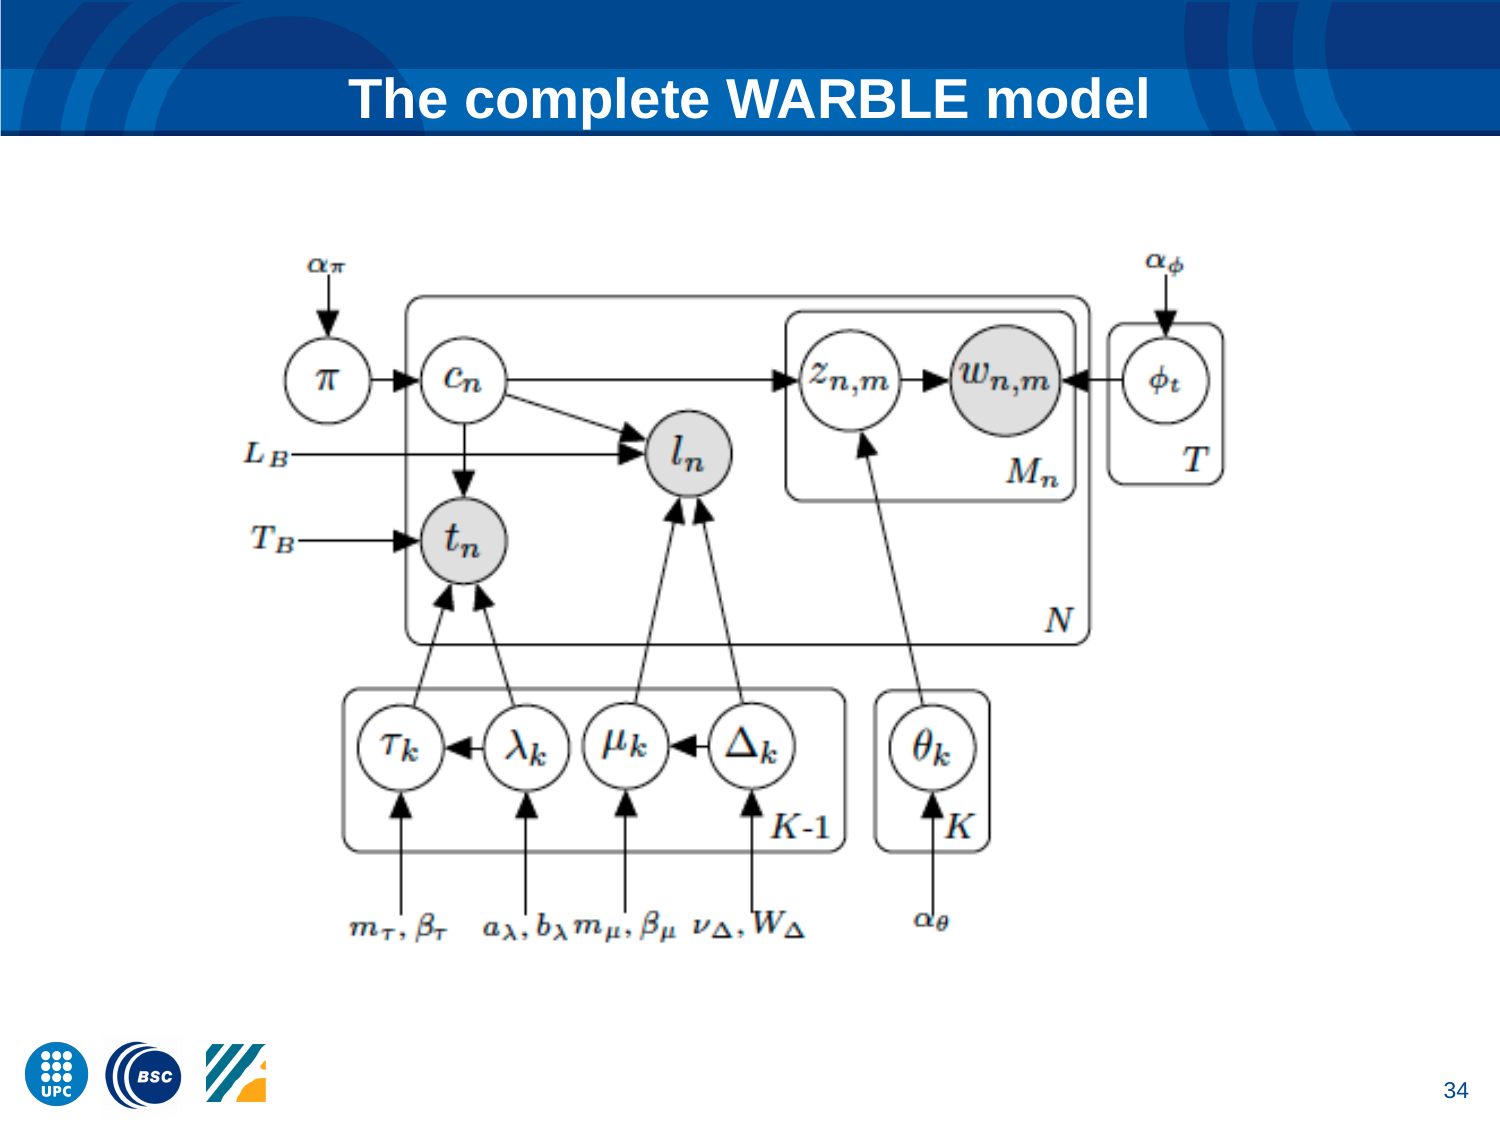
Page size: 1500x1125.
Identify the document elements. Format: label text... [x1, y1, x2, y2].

picture [222, 1044, 266, 1102]
picture [17, 1034, 96, 1114]
picture [0, 0, 1500, 136]
title The complete WARBLE model [17, 7, 1483, 138]
picture [206, 1044, 251, 1100]
slide_number 34 [1411, 1042, 1484, 1111]
picture [206, 214, 1247, 968]
picture [206, 1044, 231, 1075]
picture [100, 1034, 183, 1118]
